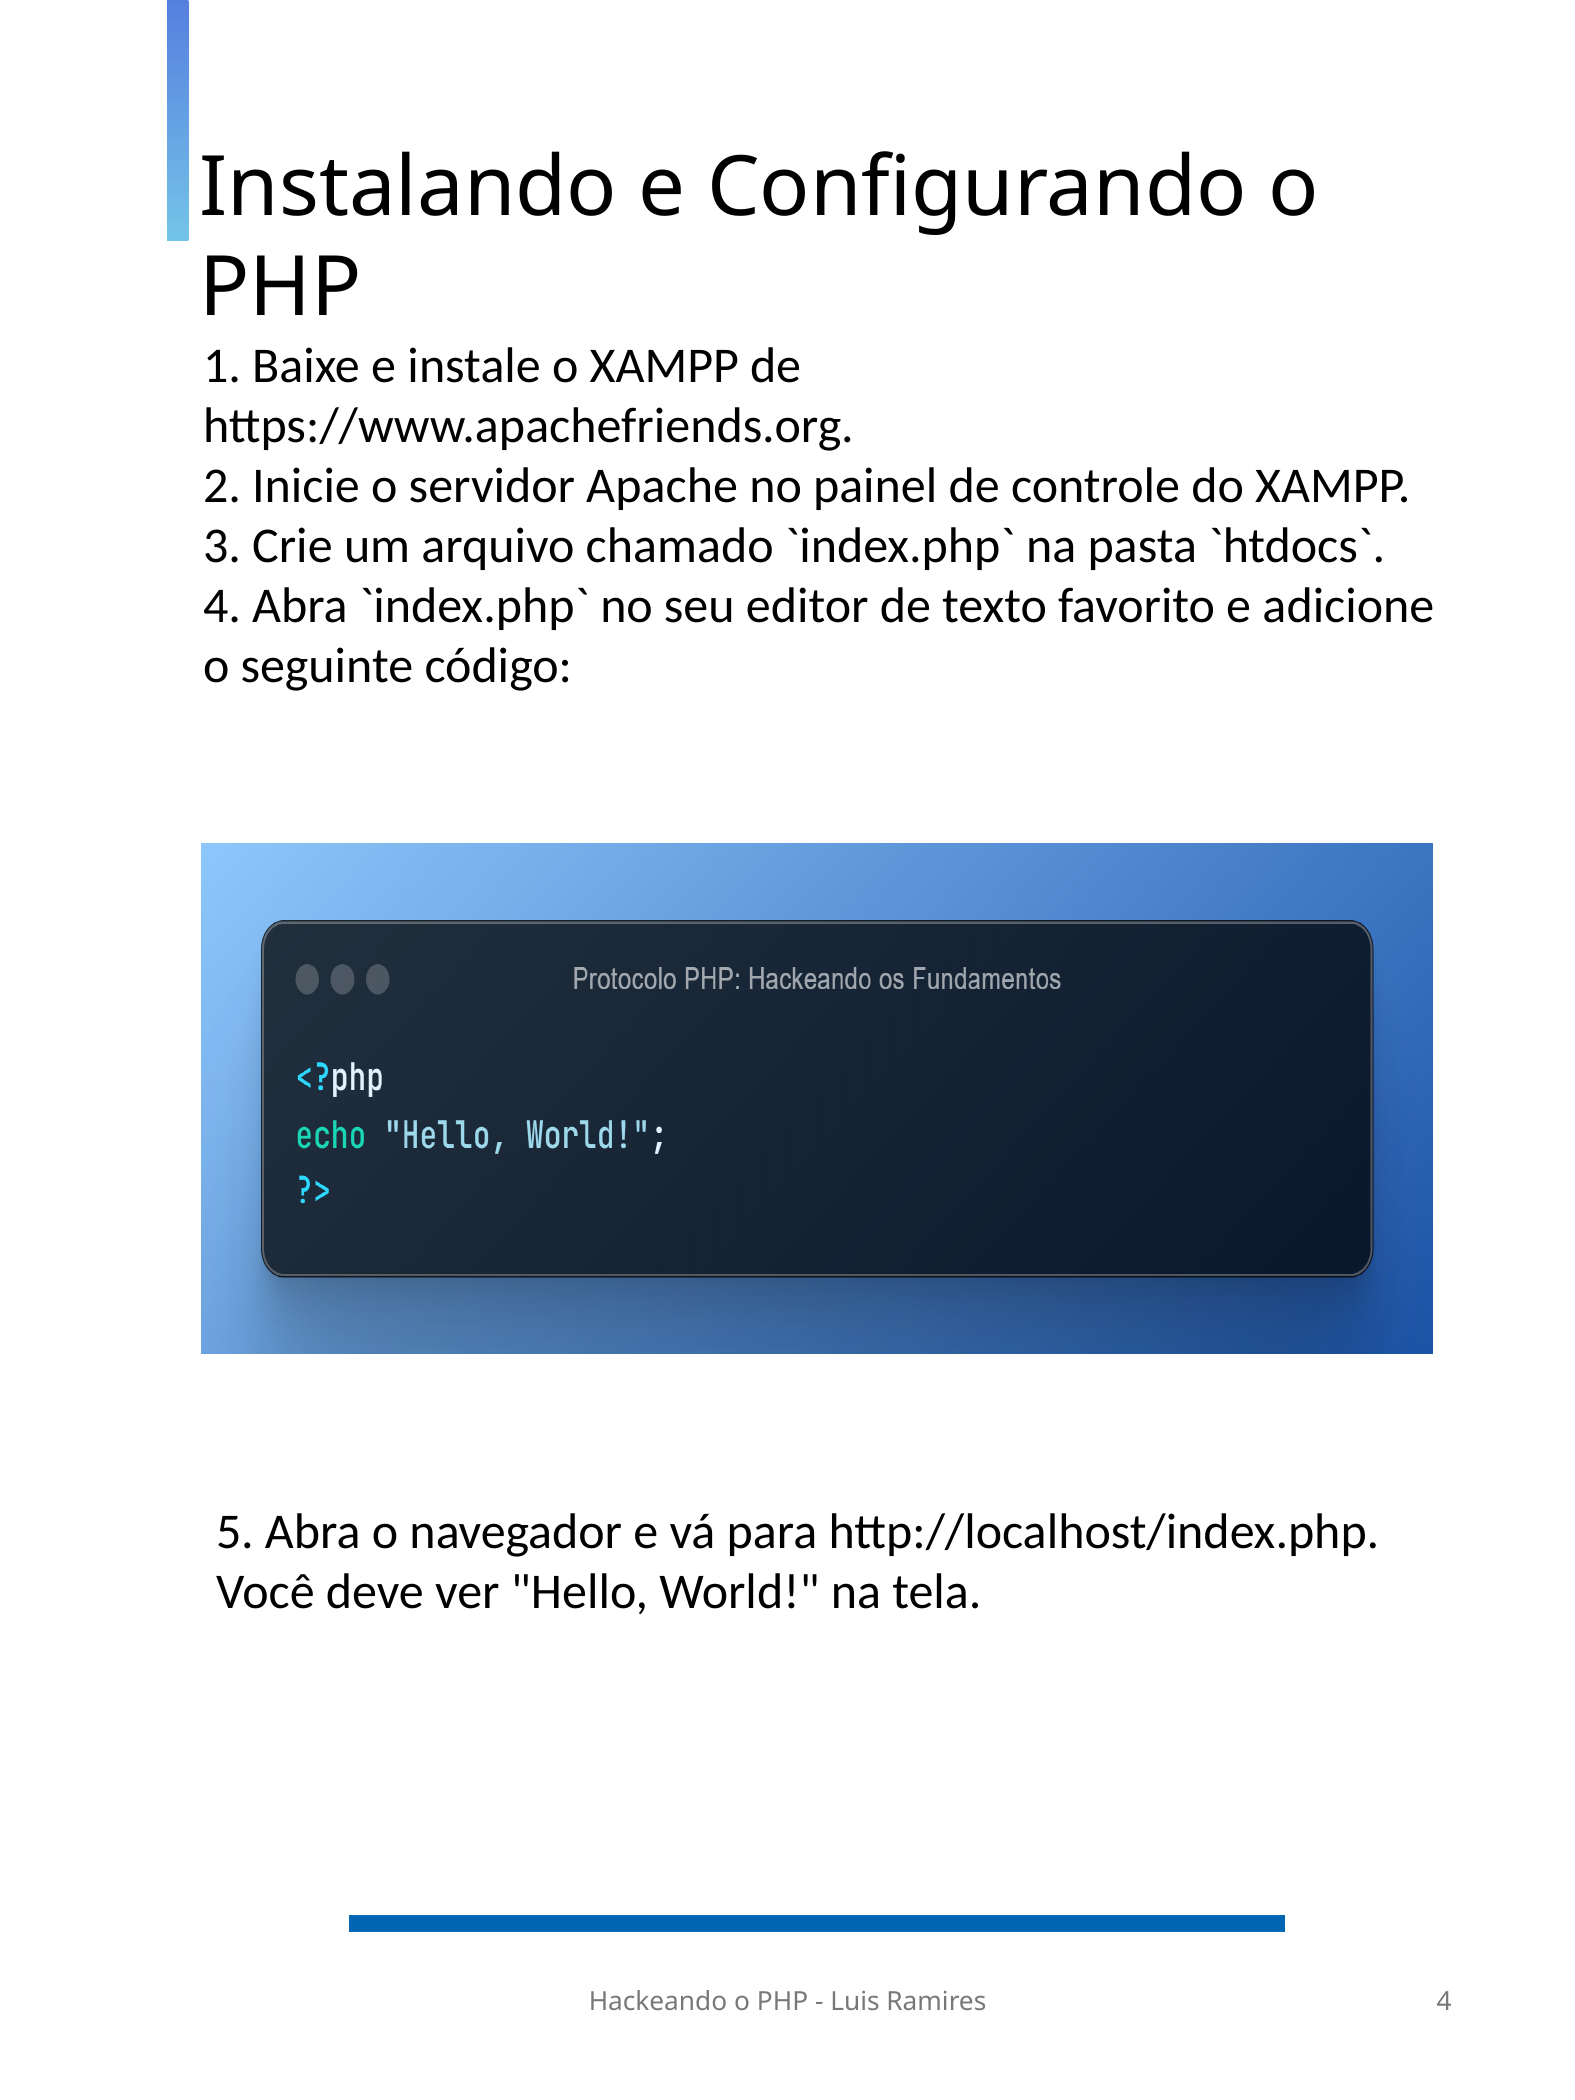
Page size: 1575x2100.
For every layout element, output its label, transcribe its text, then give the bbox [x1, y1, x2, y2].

text_box Instalando e Configurando o PHP [184, 124, 1355, 340]
text_box 1. Baixe e instale o XAMPP de https://www.apachefriends.org. 2. Inicie o servidor Apache no painel de controle do XAMPP. 3. Crie um arquivo chamado `index.php` na pasta `htdocs`. 4. Abra `index.php` no seu editor de texto favorito e adicione o seguinte código: [188, 325, 1476, 701]
text_box [166, 0, 190, 242]
picture [166, 1626, 1468, 2100]
picture [200, 843, 1434, 1354]
text_box 5. Abra o navegador e vá para http://localhost/index.php. Você deve ver "Hello, World!" na tela. [201, 1490, 1489, 1671]
